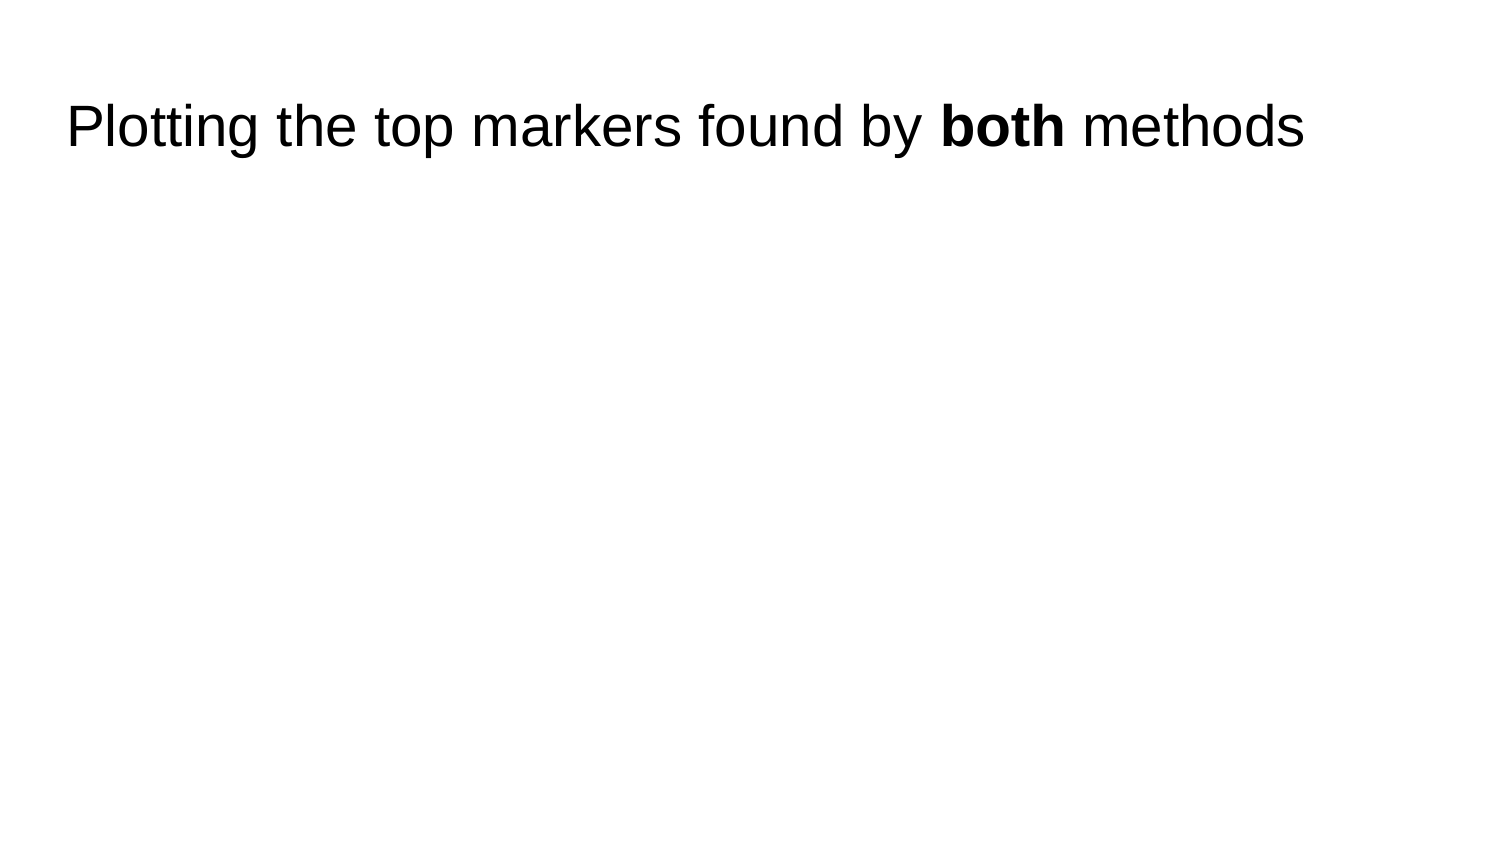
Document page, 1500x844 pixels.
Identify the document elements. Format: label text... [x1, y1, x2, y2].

title Plotting the top markers found by both methods [51, 72, 1449, 167]
